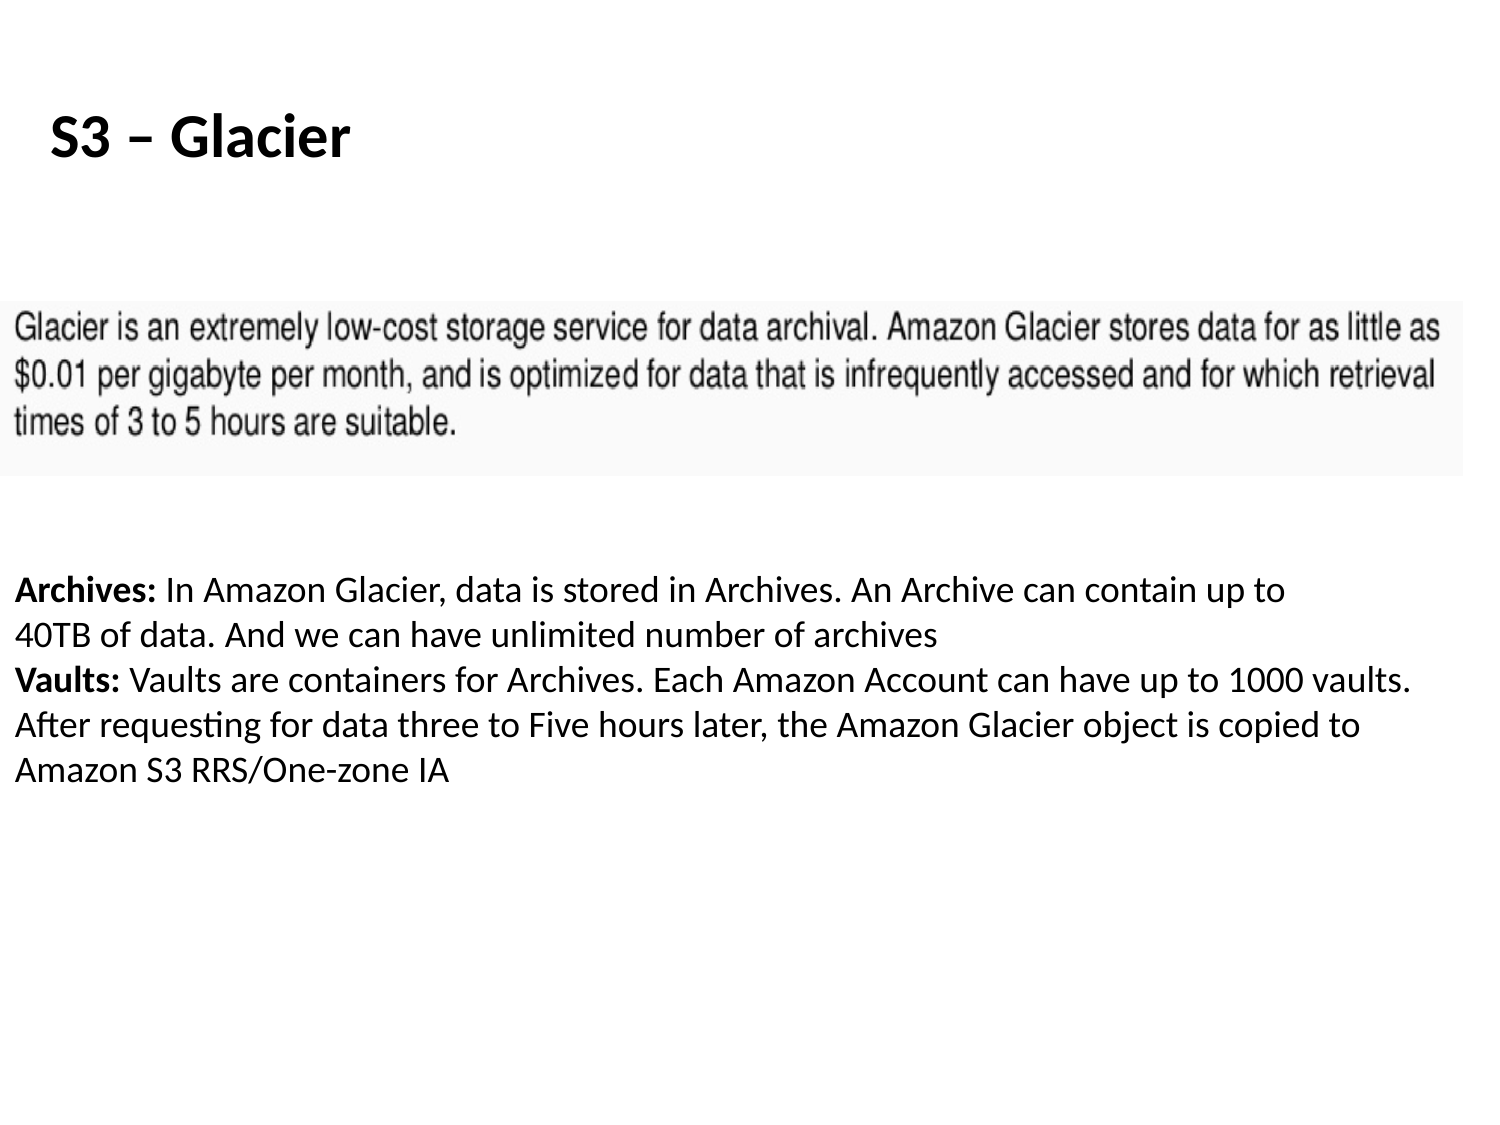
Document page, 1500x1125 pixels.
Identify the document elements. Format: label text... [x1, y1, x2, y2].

text_box S3 – Glacier [35, 87, 1238, 178]
text_box Archives: In Amazon Glacier, data is stored in Archives. An Archive can contain up to 40TB of data. And we can have unlimited number of archives Vaults: Vaults are containers for Archives. Each Amazon Account can have up to 1000 vaults. After requesting for data three to Five hours later, the Amazon Glacier object is copied to Amazon S3 RRS/One-zone IA [0, 557, 1449, 842]
picture [0, 301, 1463, 476]
